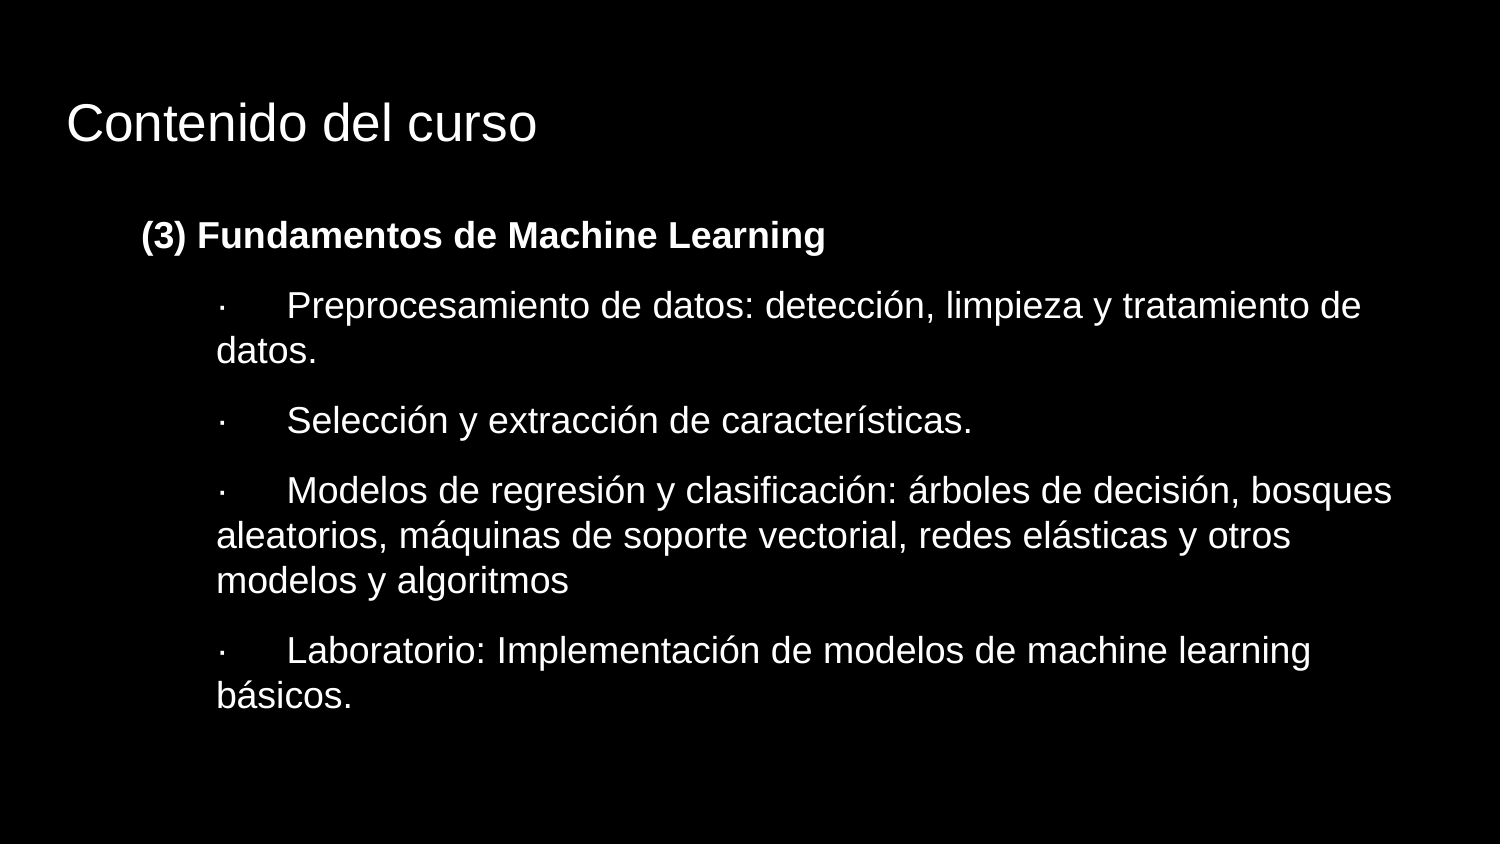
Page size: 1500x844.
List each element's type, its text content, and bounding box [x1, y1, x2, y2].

list (3) Fundamentos de Machine Learning · Preprocesamiento de datos: detección, limpieza y tratamiento de datos. · Selección y extracción de características. · Modelos de regresión y clasificación: árboles de decisión, bosques aleatorios, máquinas de soporte vectorial, redes elásticas y otros modelos y algoritmos · Laboratorio: Implementación de modelos de machine learning básicos. [51, 189, 1449, 793]
title Contenido del curso [51, 72, 1449, 167]
